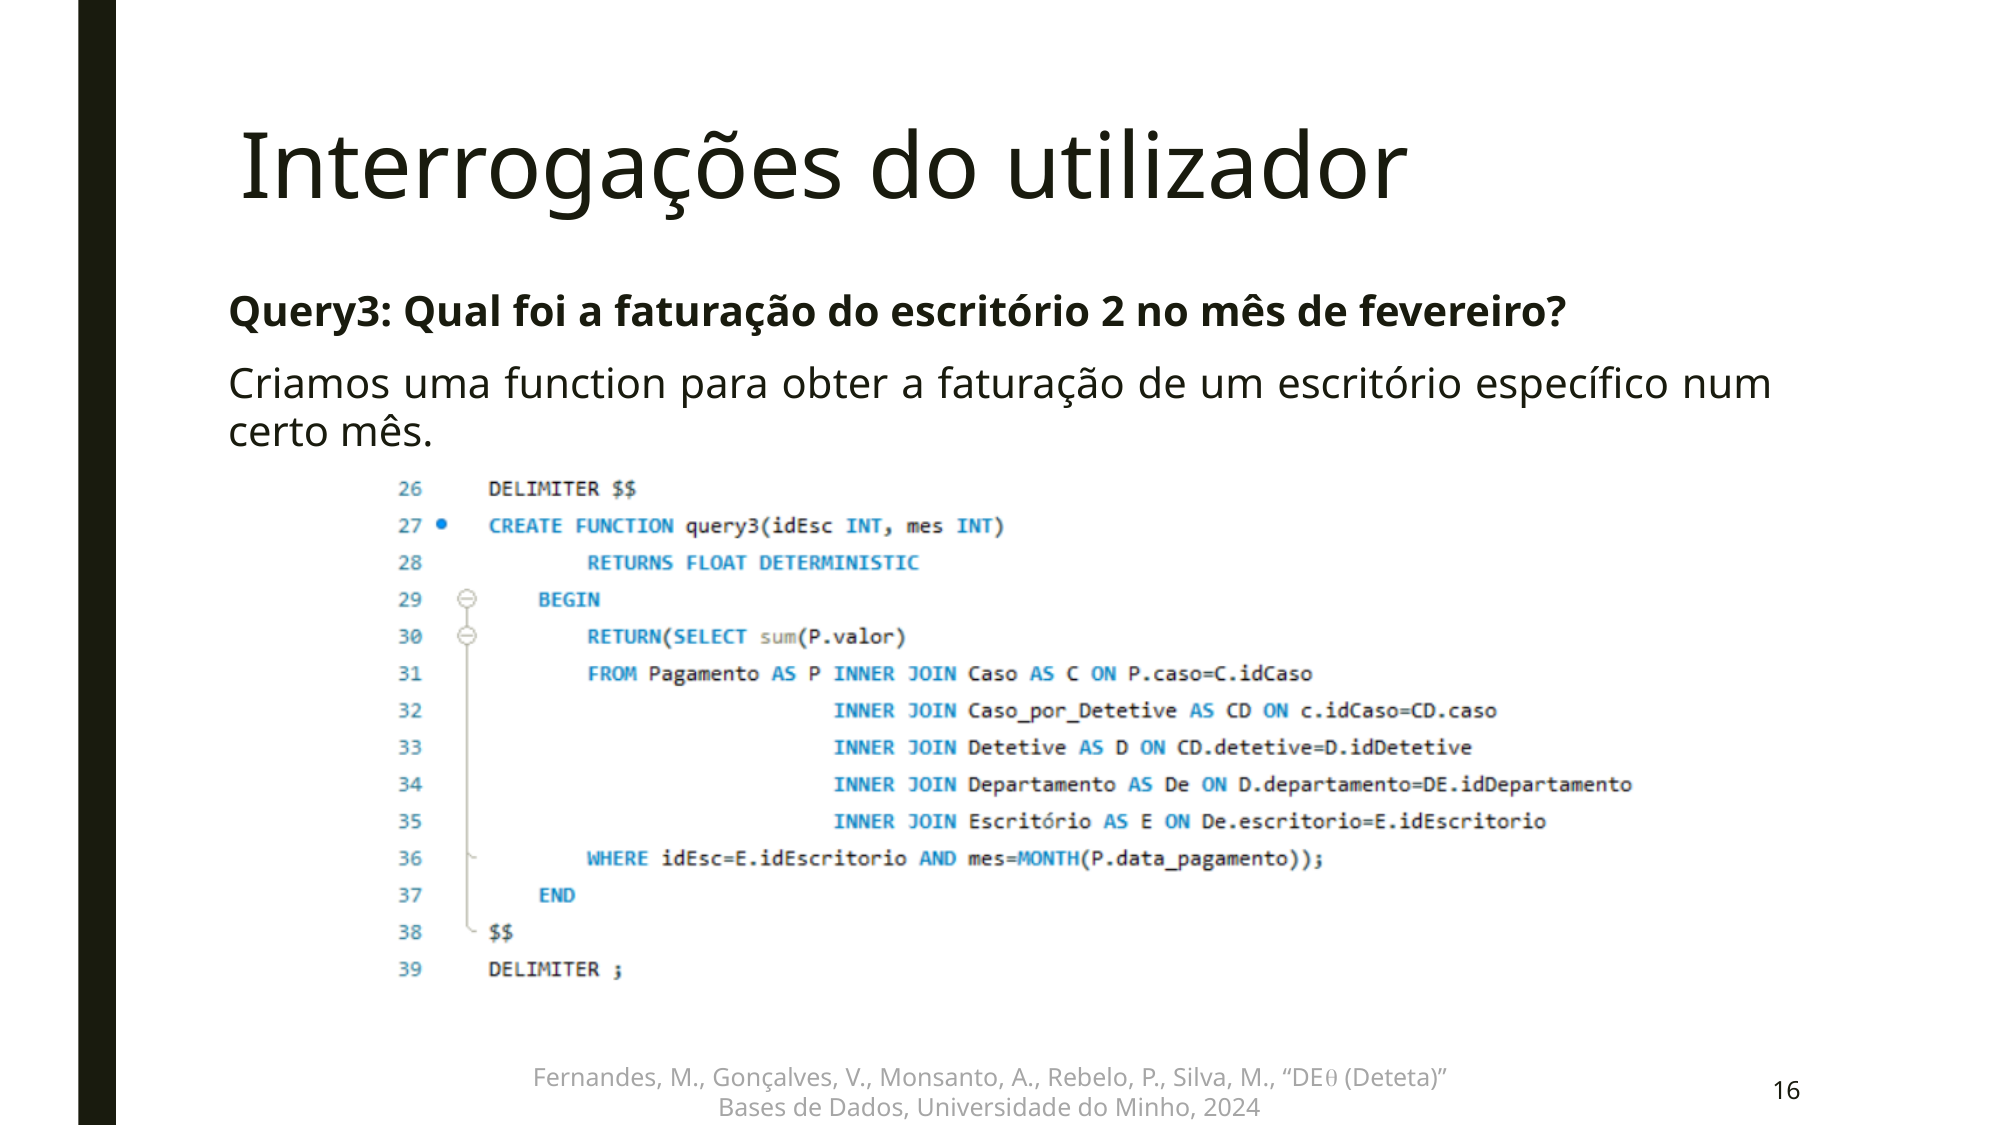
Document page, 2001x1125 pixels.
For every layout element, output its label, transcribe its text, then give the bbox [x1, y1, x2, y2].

picture [376, 475, 1649, 990]
slide_number 16 [1553, 1058, 1816, 1125]
list Query3: Qual foi a faturação do escritório 2 no mês de fevereiro? Criamos uma function para obter a faturação de um escritório específico num certo mês. [213, 281, 1789, 870]
title Interrogações do utilizador [225, 112, 1800, 357]
footer Fernandes, M., Gonçalves, V., Monsanto, A., Rebelo, P., Silva, M., “DEq (Deteta)” Bases de Dados, Universidade do Minho, 2024 [474, 1058, 1505, 1125]
